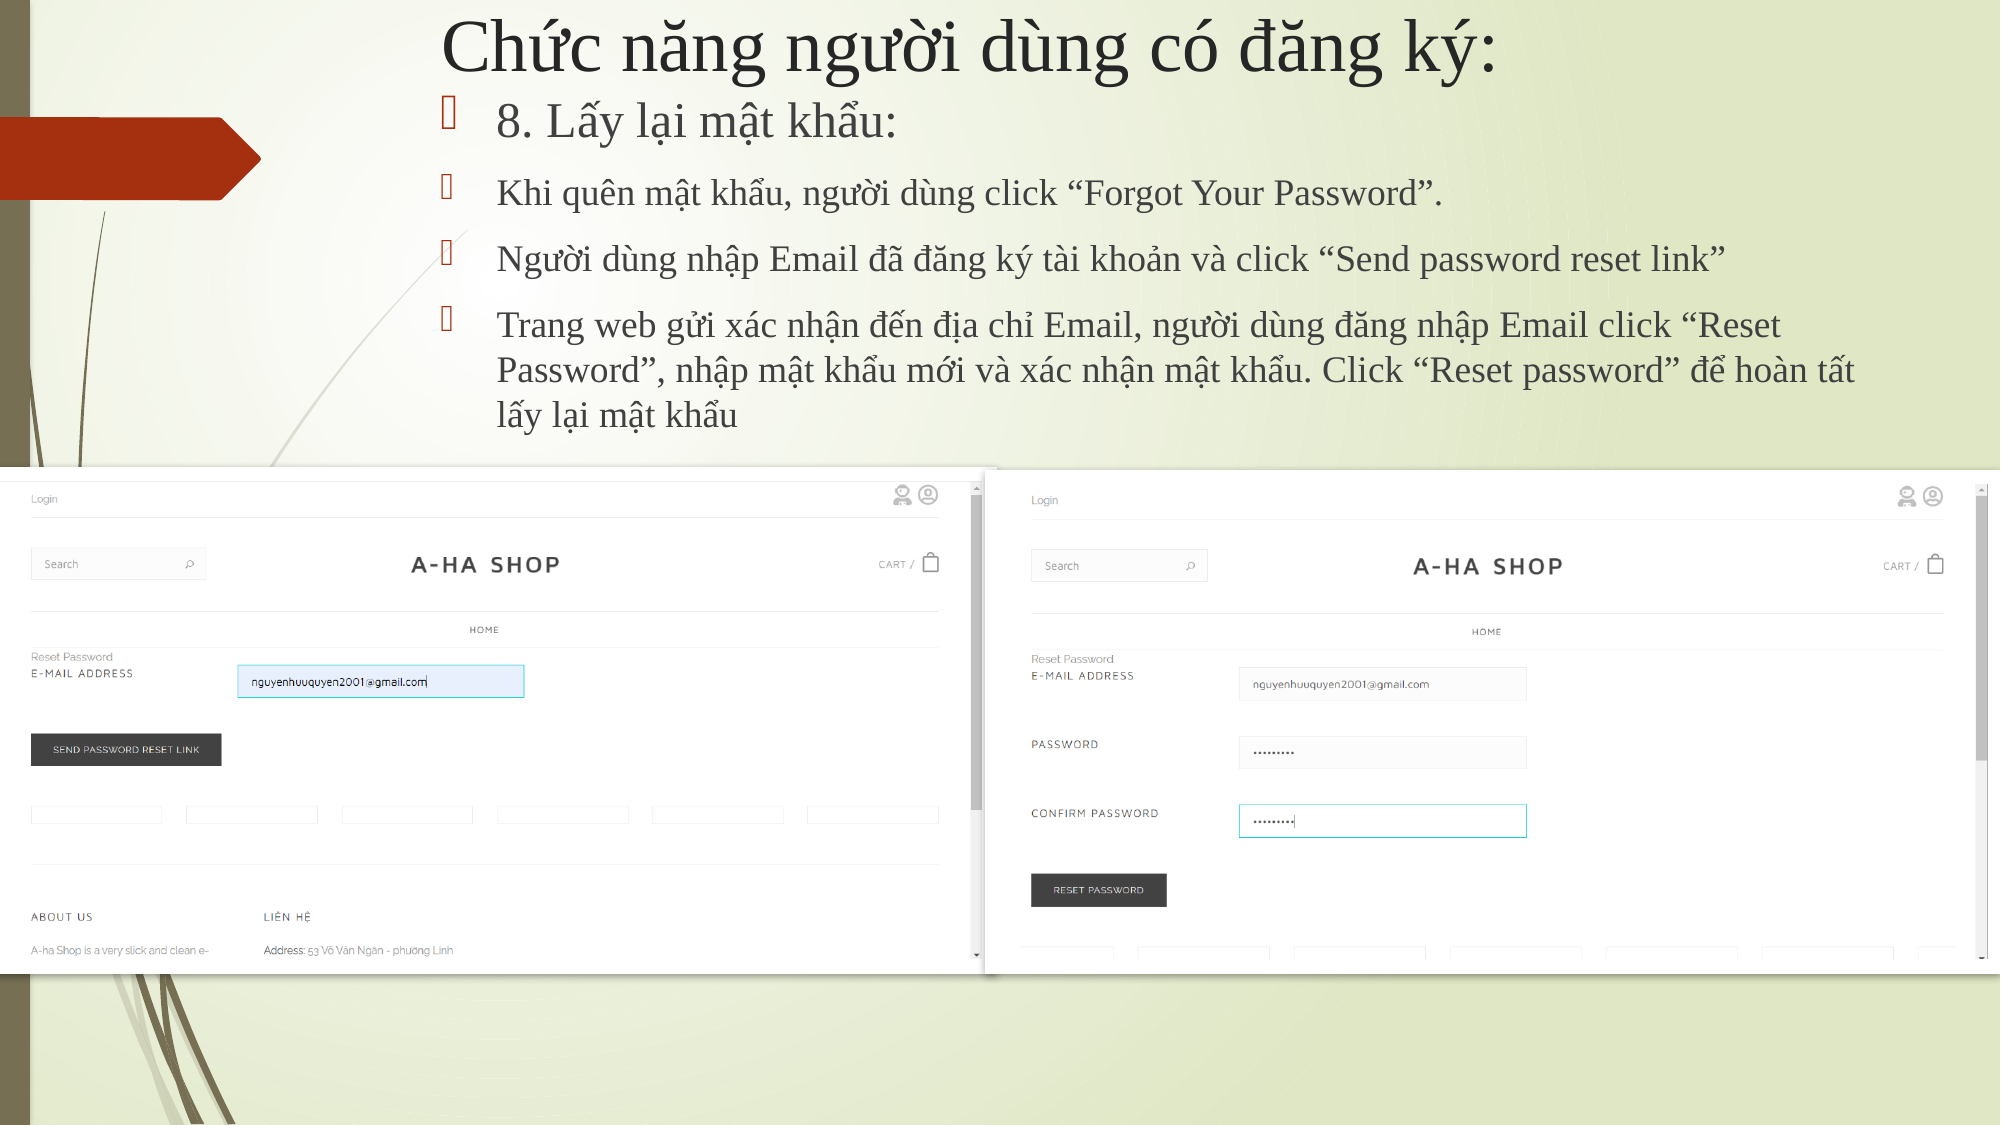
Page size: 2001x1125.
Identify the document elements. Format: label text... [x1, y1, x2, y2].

picture [999, 483, 1988, 960]
list 8. Lấy lại mật khẩu: Khi quên mật khẩu, người dùng click “Forgot Your Password”. Người dùng nhập Email đã đăng ký tài khoản và click “Send password reset link” Trang web gửi xác nhận đến địa chỉ Email, người dùng đăng nhập Email click “Reset Password”, nhập mật khẩu mới và xác nhận mật khẩu. Click “Reset password” để hoàn tất lấy lại mật khẩu [425, 79, 1888, 467]
picture [0, 480, 983, 960]
title Chức năng người dùng có đăng ký: [425, 0, 1888, 79]
